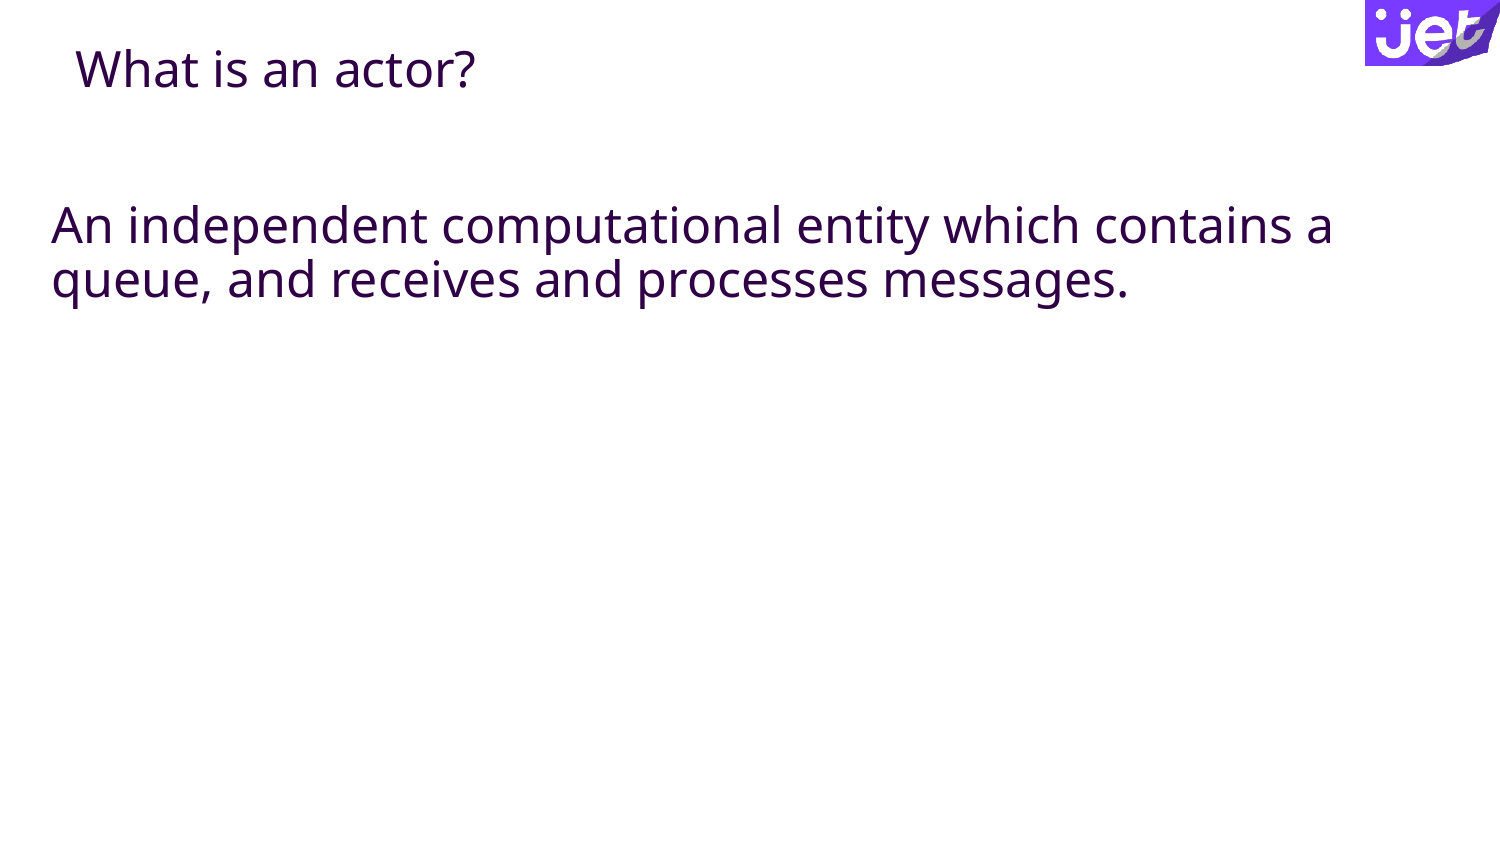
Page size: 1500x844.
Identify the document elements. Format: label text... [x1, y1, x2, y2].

list An independent computational entity which contains a queue, and receives and processes messages. [38, 200, 1388, 777]
title What is an actor? [38, 36, 1299, 178]
